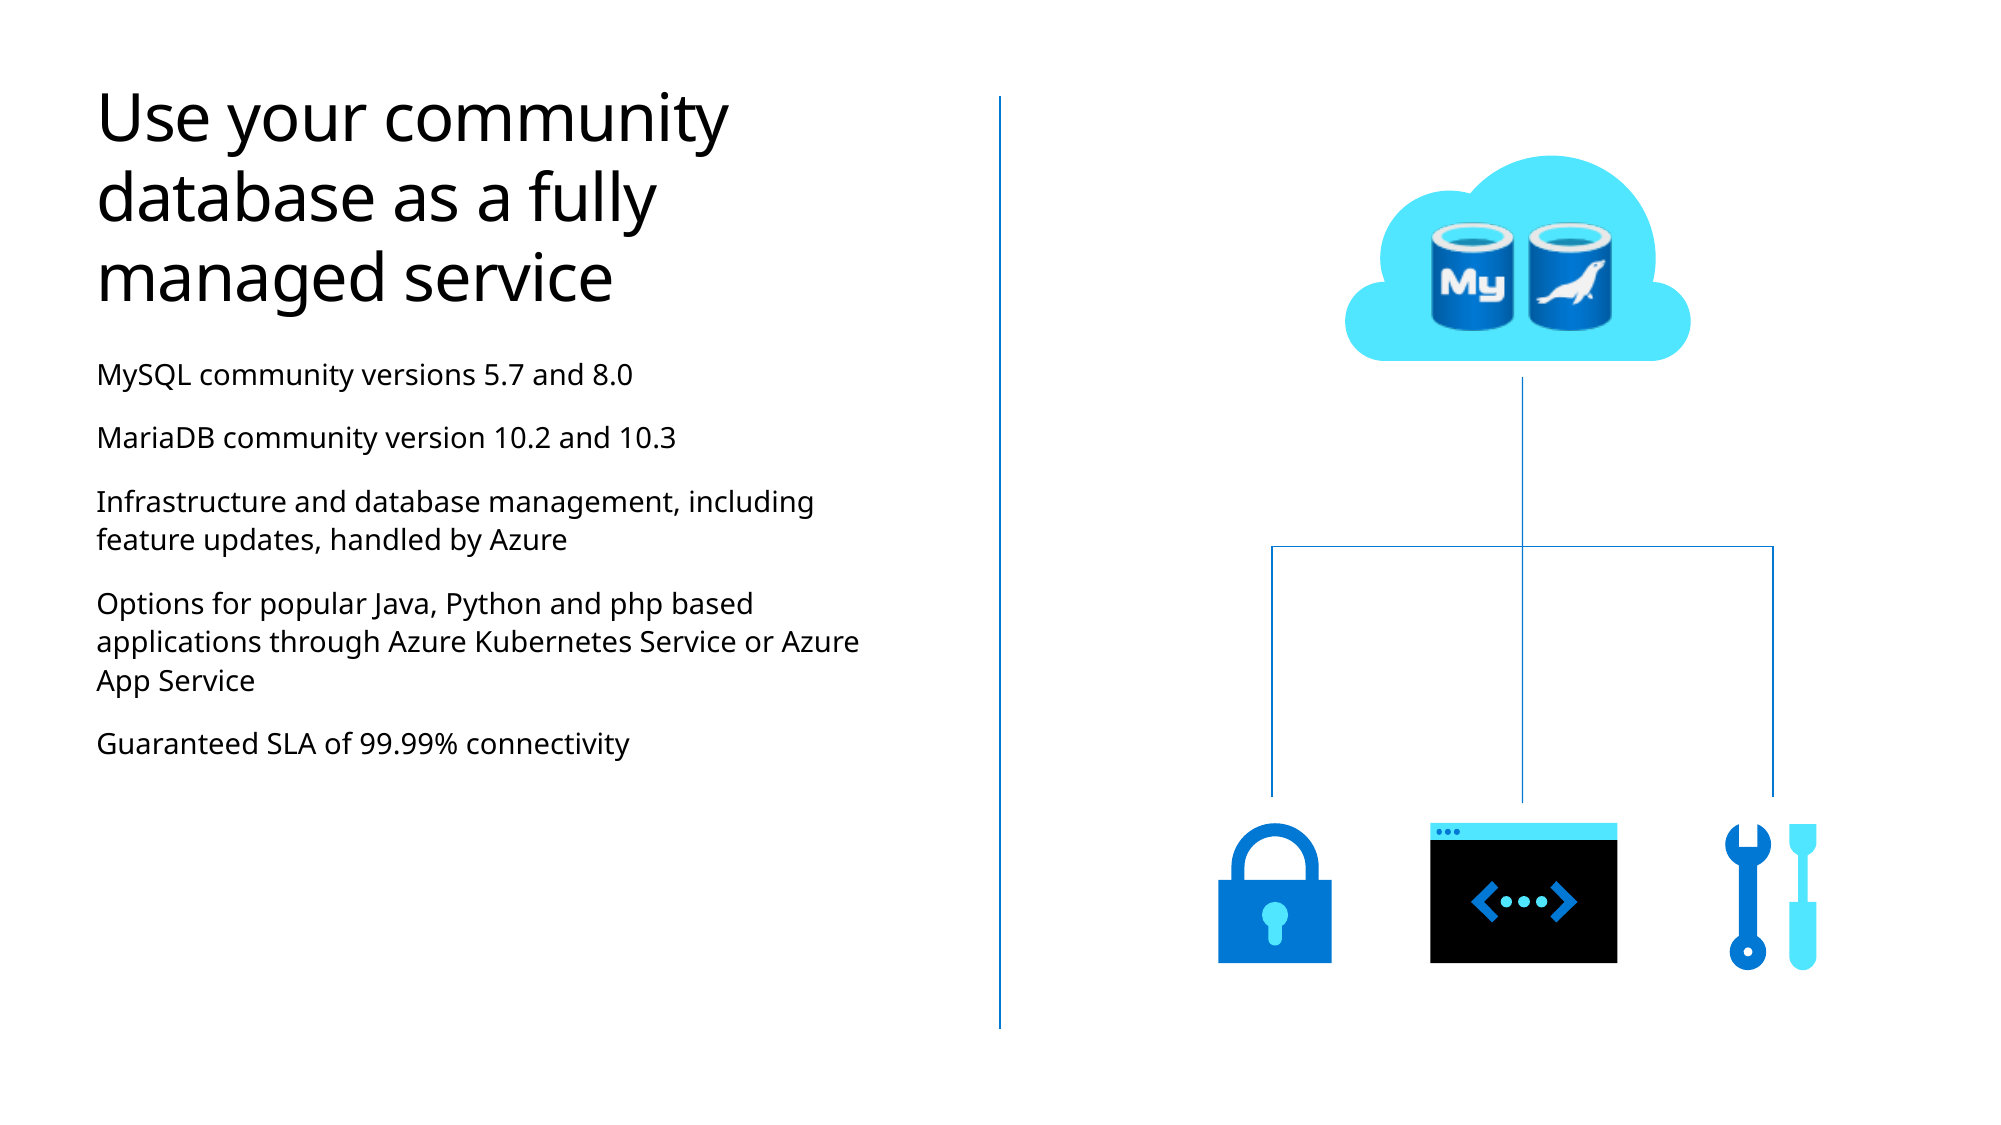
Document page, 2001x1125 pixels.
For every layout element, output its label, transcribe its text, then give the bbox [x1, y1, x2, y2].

picture [1416, 220, 1628, 335]
title Use your community database as a fully managed service [96, 75, 905, 166]
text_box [1218, 156, 1817, 971]
list MySQL community versions 5.7 and 8.0 MariaDB community version 10.2 and 10.3 Infrastructure and database management, including feature updates, handled by Azure Options for popular Java, Python and php based applications through Azure Kubernetes Service or Azure App Service Guaranteed SLA of 99.99% connectivity [96, 352, 900, 723]
